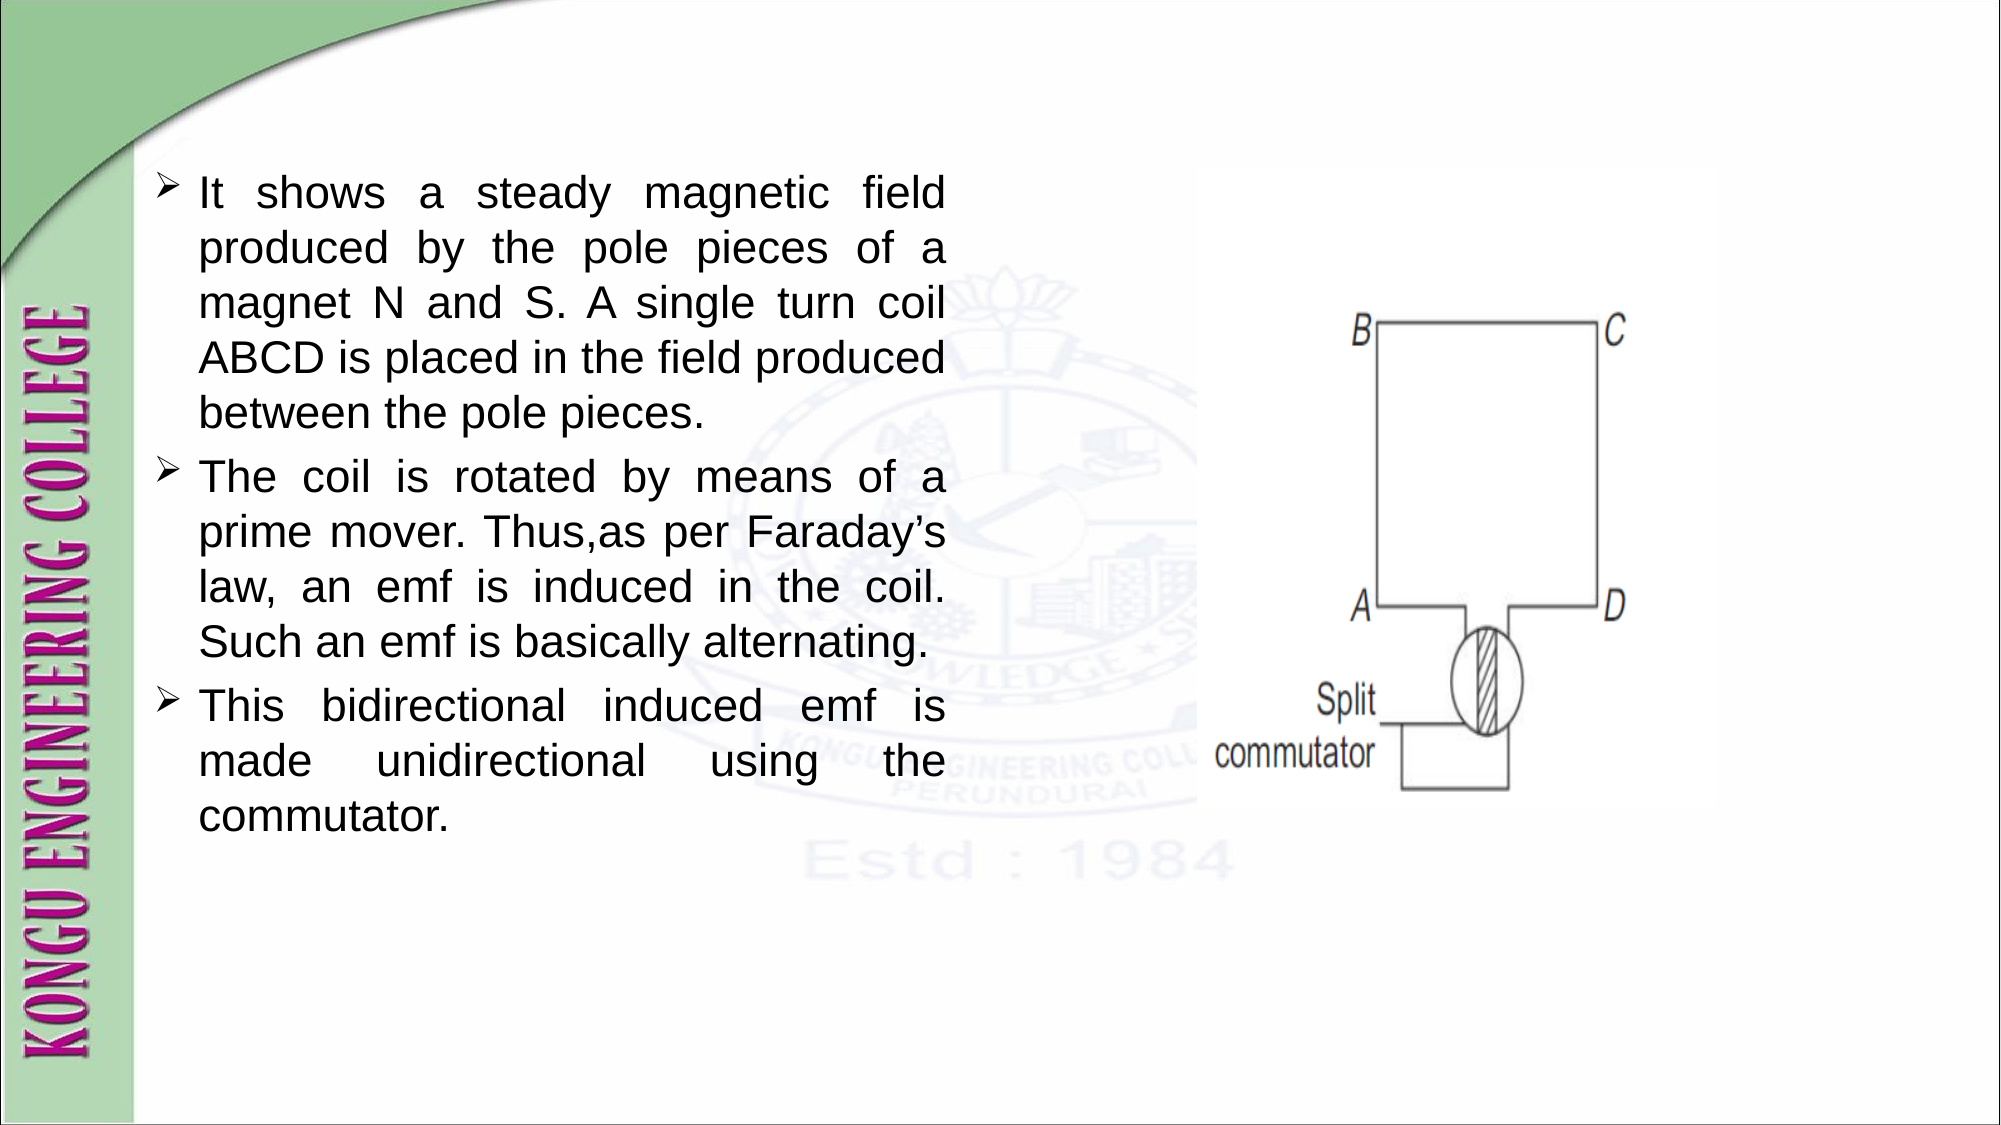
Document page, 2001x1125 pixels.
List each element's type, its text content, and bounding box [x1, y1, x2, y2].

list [1197, 168, 1716, 807]
list It shows a steady magnetic field produced by the pole pieces of a magnet N and S. A single turn coil ABCD is placed in the field produced between the pole pieces. The coil is rotated by means of a prime mover. Thus,as per Faraday’s law, an emf is induced in the coil. Such an emf is basically alternating. This bidirectional induced emf is made unidirectional using the commutator. [138, 162, 963, 1044]
picture [0, 0, 2001, 1125]
